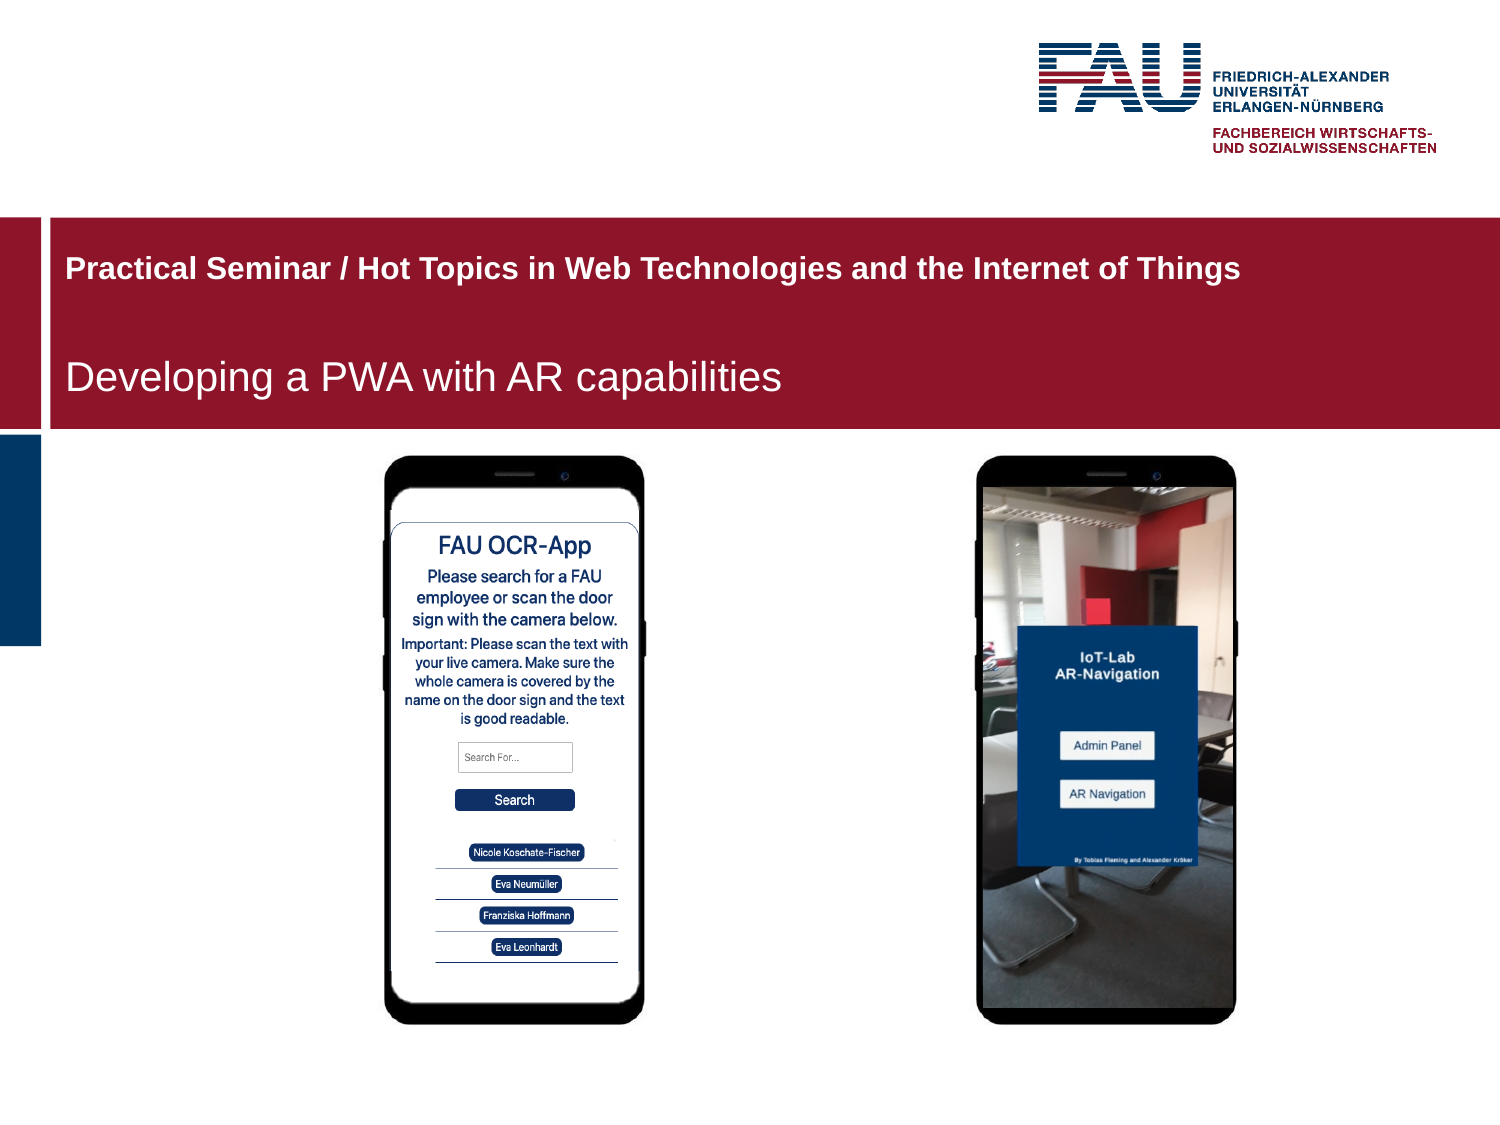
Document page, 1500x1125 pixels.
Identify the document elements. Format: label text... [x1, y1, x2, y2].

picture [969, 452, 1247, 1029]
subtitle Developing a PWA with AR capabilities [64, 325, 1471, 428]
title Practical Seminar / Hot Topics in Web Technologies and the Internet of Things [64, 229, 1471, 316]
picture [377, 452, 655, 1029]
picture [1039, 43, 1436, 153]
